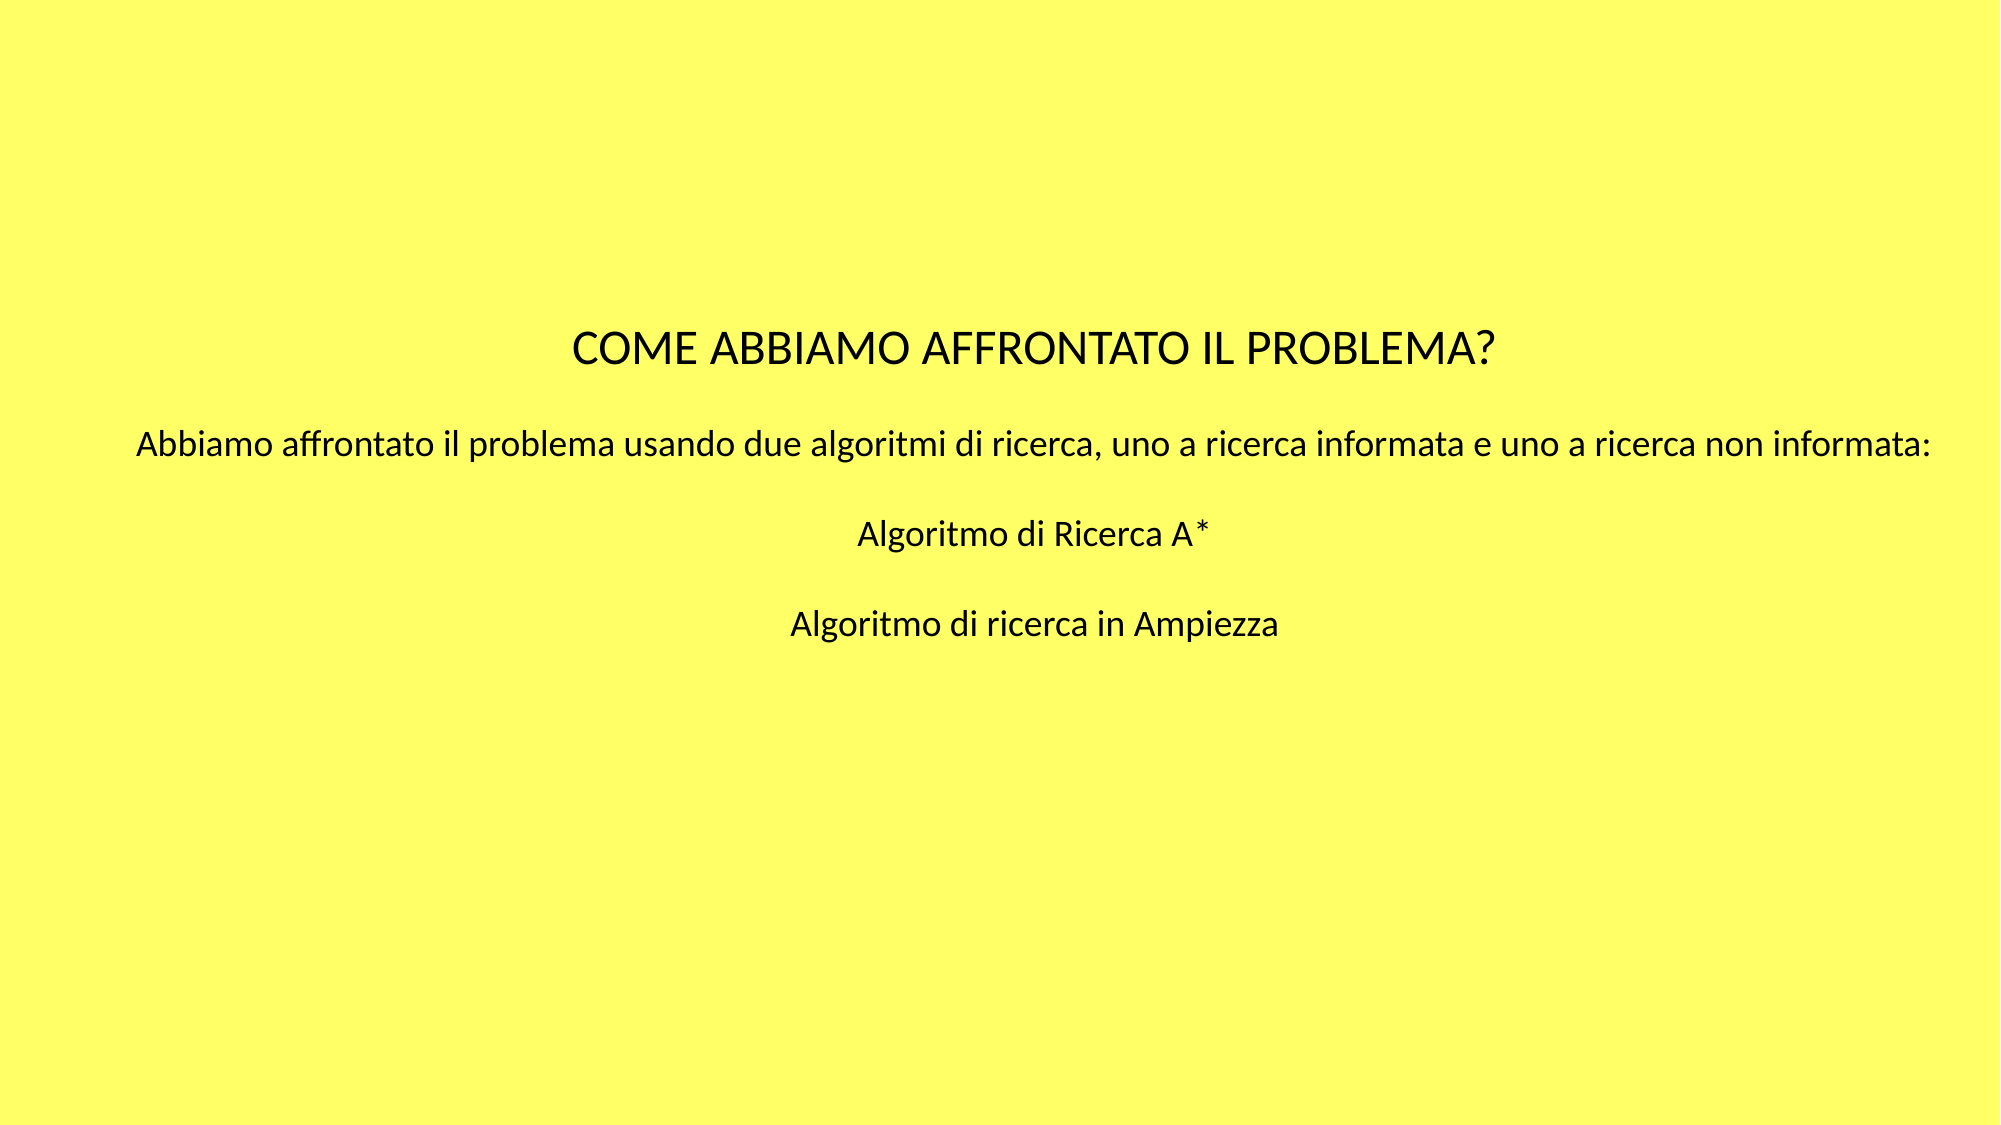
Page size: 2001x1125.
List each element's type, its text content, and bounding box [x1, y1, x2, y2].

text_box COME ABBIAMO AFFRONTATO IL PROBLEMA? Abbiamo affrontato il problema usando due algoritmi di ricerca, uno a ricerca informata e uno a ricerca non informata: Algoritmo di Ricerca A* Algoritmo di ricerca in Ampiezza [34, 306, 2000, 652]
